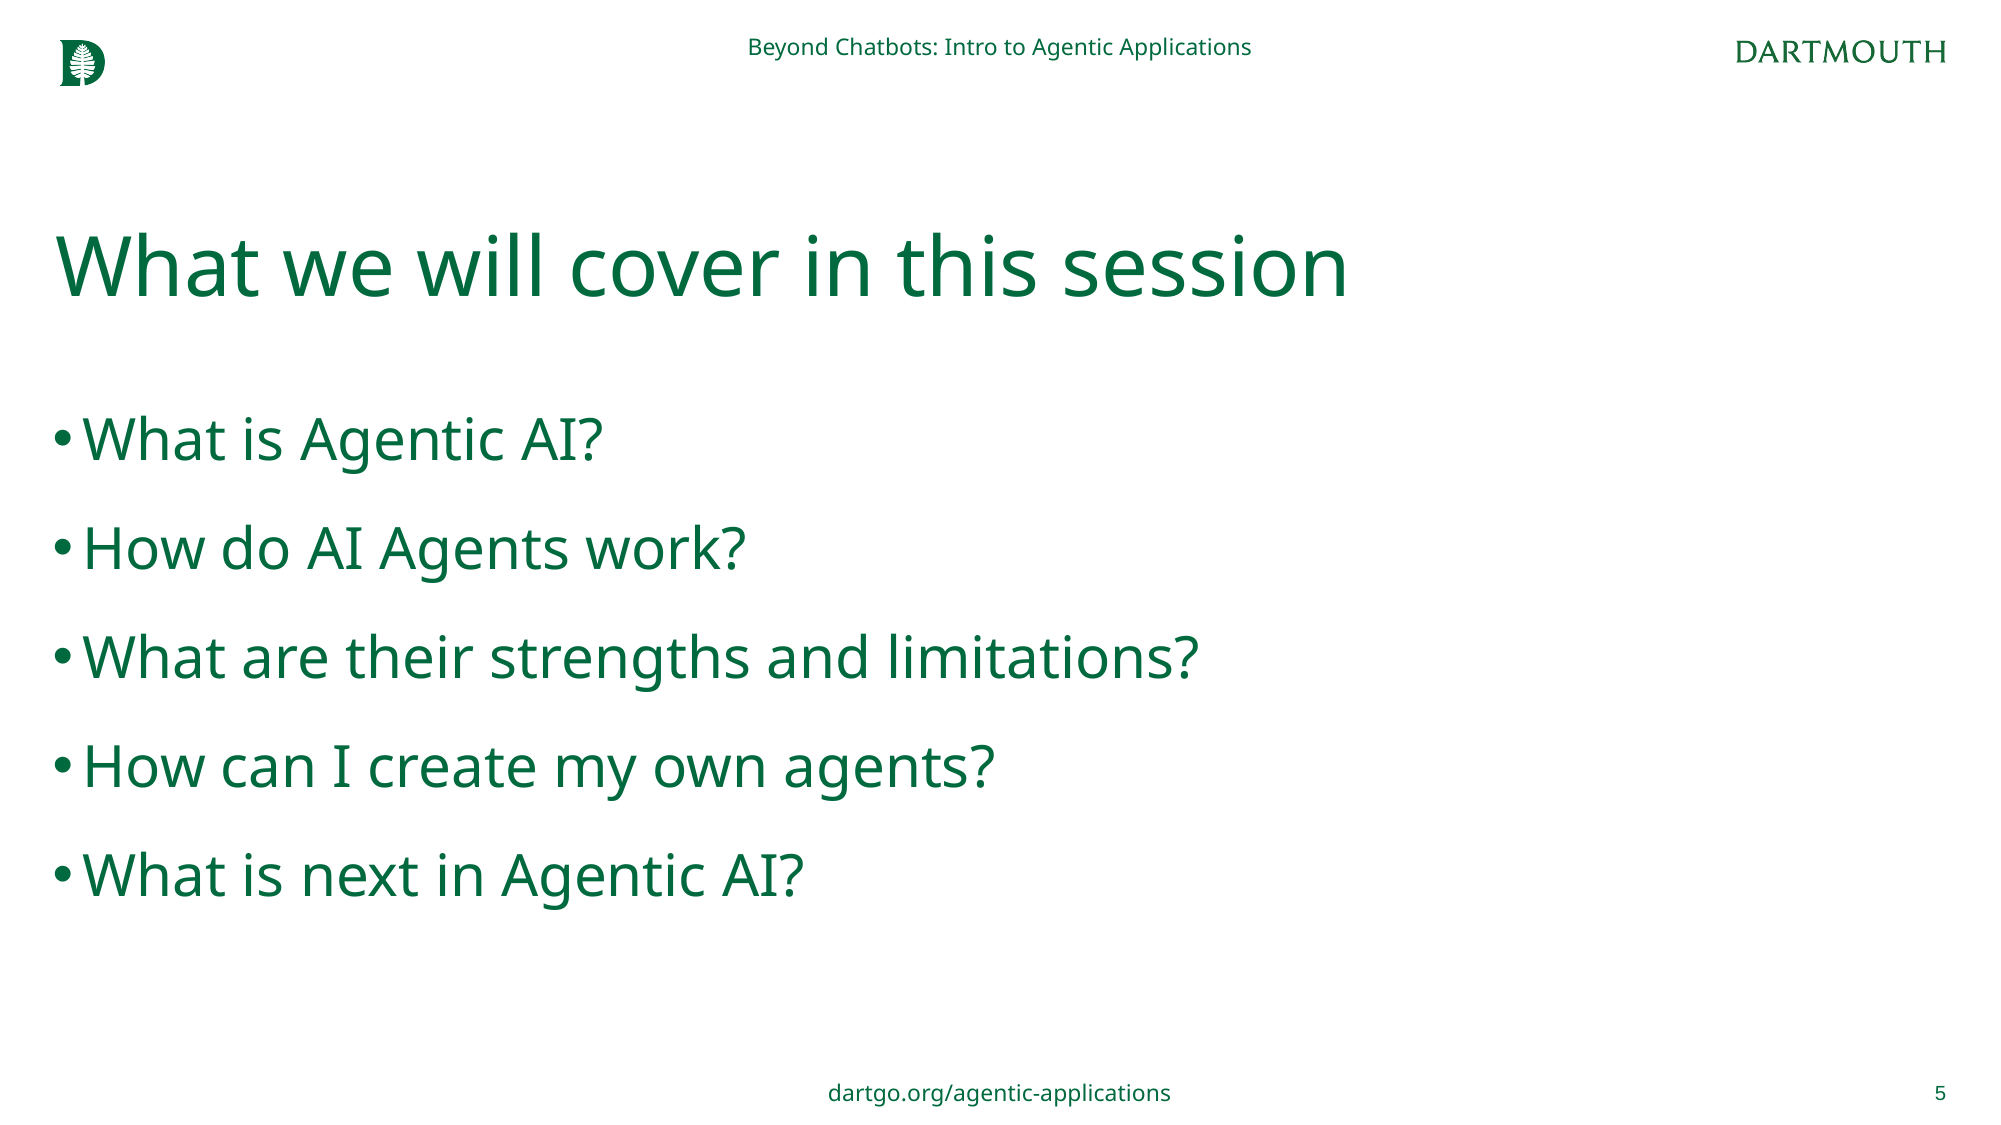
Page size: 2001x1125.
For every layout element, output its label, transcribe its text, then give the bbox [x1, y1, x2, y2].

footer Beyond Chatbots: Intro to Agentic Applications [390, 30, 1610, 66]
picture [1735, 39, 1947, 64]
picture [60, 40, 105, 86]
list What is Agentic AI? How do AI Agents work? What are their strengths and limitations? How can I create my own agents? What is next in Agentic AI? [52, 388, 1947, 1066]
slide_number 5 [1860, 1074, 1947, 1111]
title What we will cover in this session [55, 228, 1950, 380]
